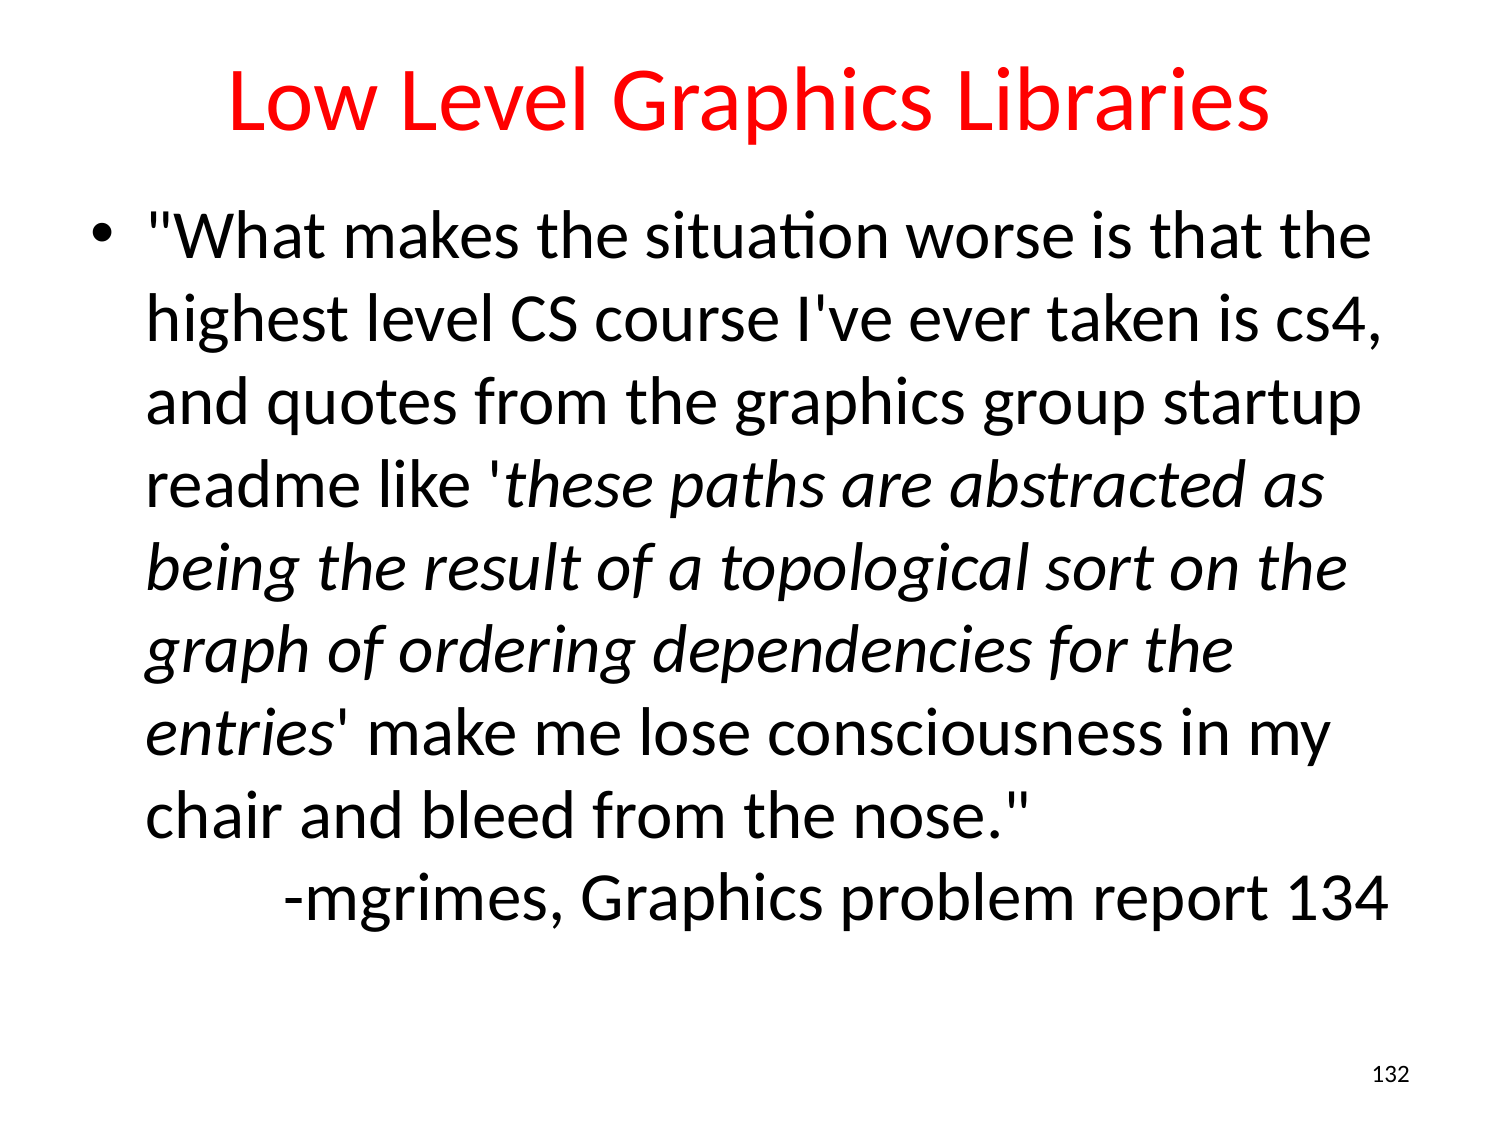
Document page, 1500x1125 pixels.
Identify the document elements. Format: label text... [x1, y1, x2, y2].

list "What makes the situation worse is that the highest level CS course I've ever taken is cs4, and quotes from the graphics group startup readme like 'these paths are abstracted as being the result of a topological sort on the graph of ordering dependencies for the entries' make me lose consciousness in my chair and bleed from the nose." -mgrimes, Graphics problem report 134 [75, 182, 1425, 1038]
title Low Level Graphics Libraries [75, 0, 1425, 182]
slide_number 132 [1074, 1042, 1425, 1103]
